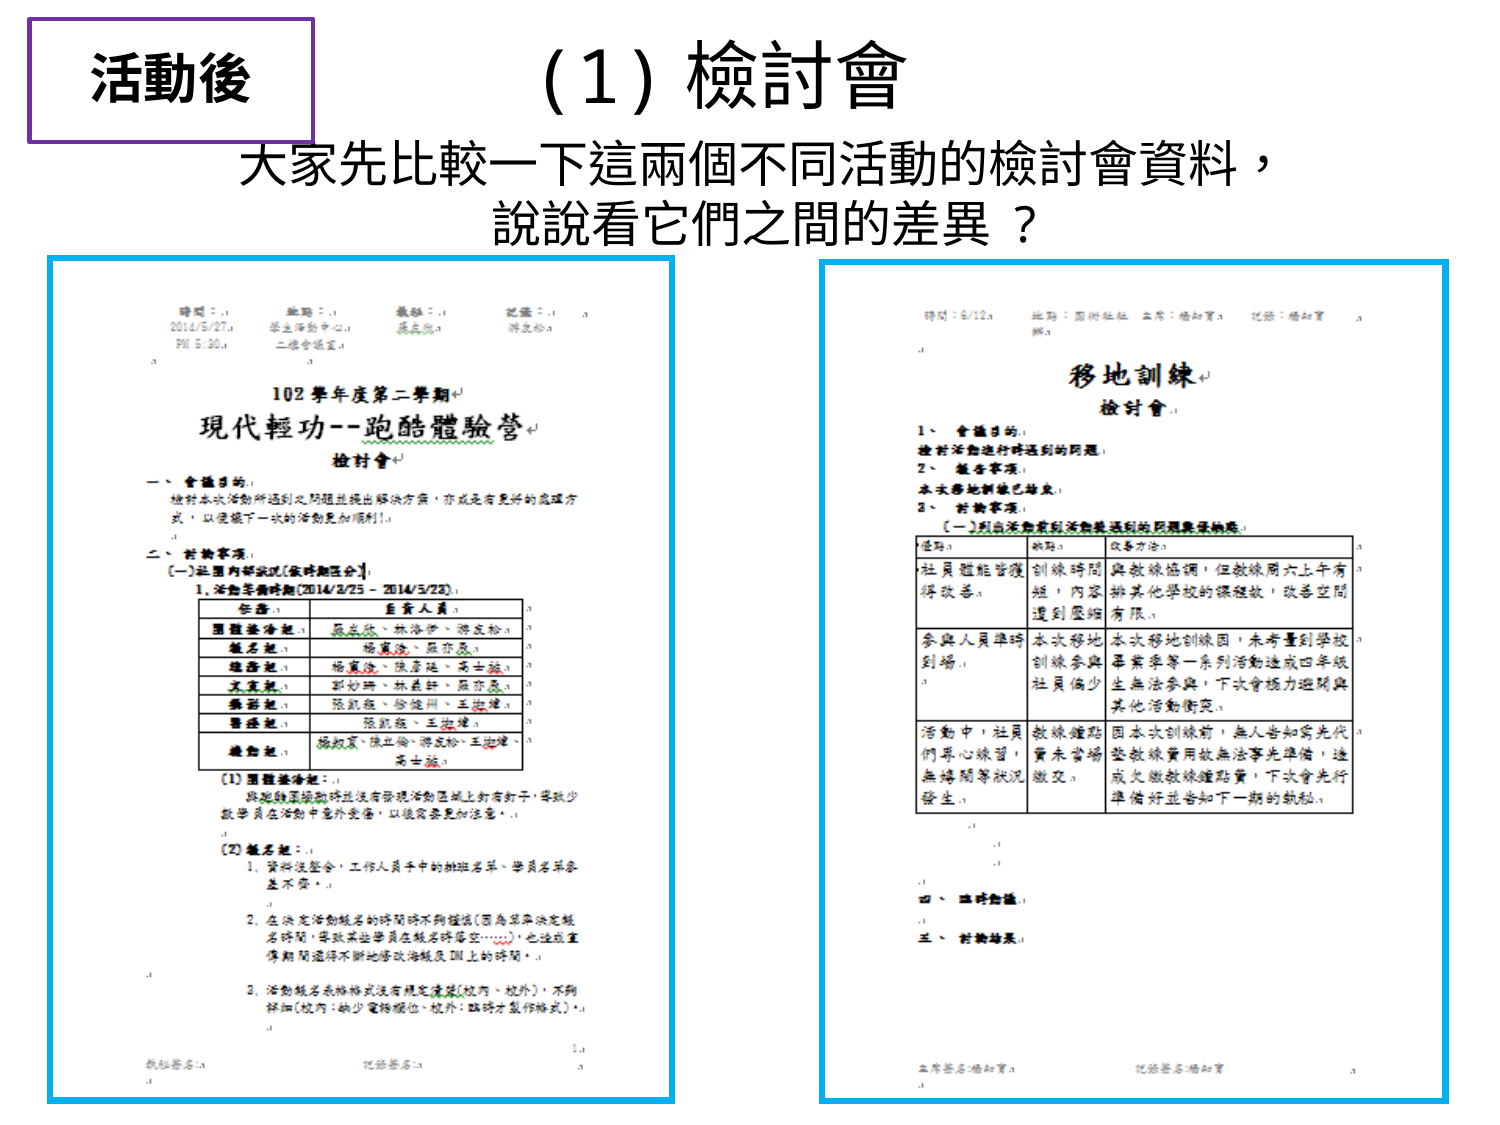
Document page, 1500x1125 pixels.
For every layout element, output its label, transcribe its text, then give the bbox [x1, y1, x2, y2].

picture [54, 262, 668, 1096]
picture [826, 266, 1441, 1097]
text_box 大家先比較一下這兩個不同活動的檢討會資料， 說說看它們之間的差異 ? [223, 125, 1304, 260]
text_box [29, 18, 314, 143]
text_box (1)檢討會 [517, 21, 925, 125]
